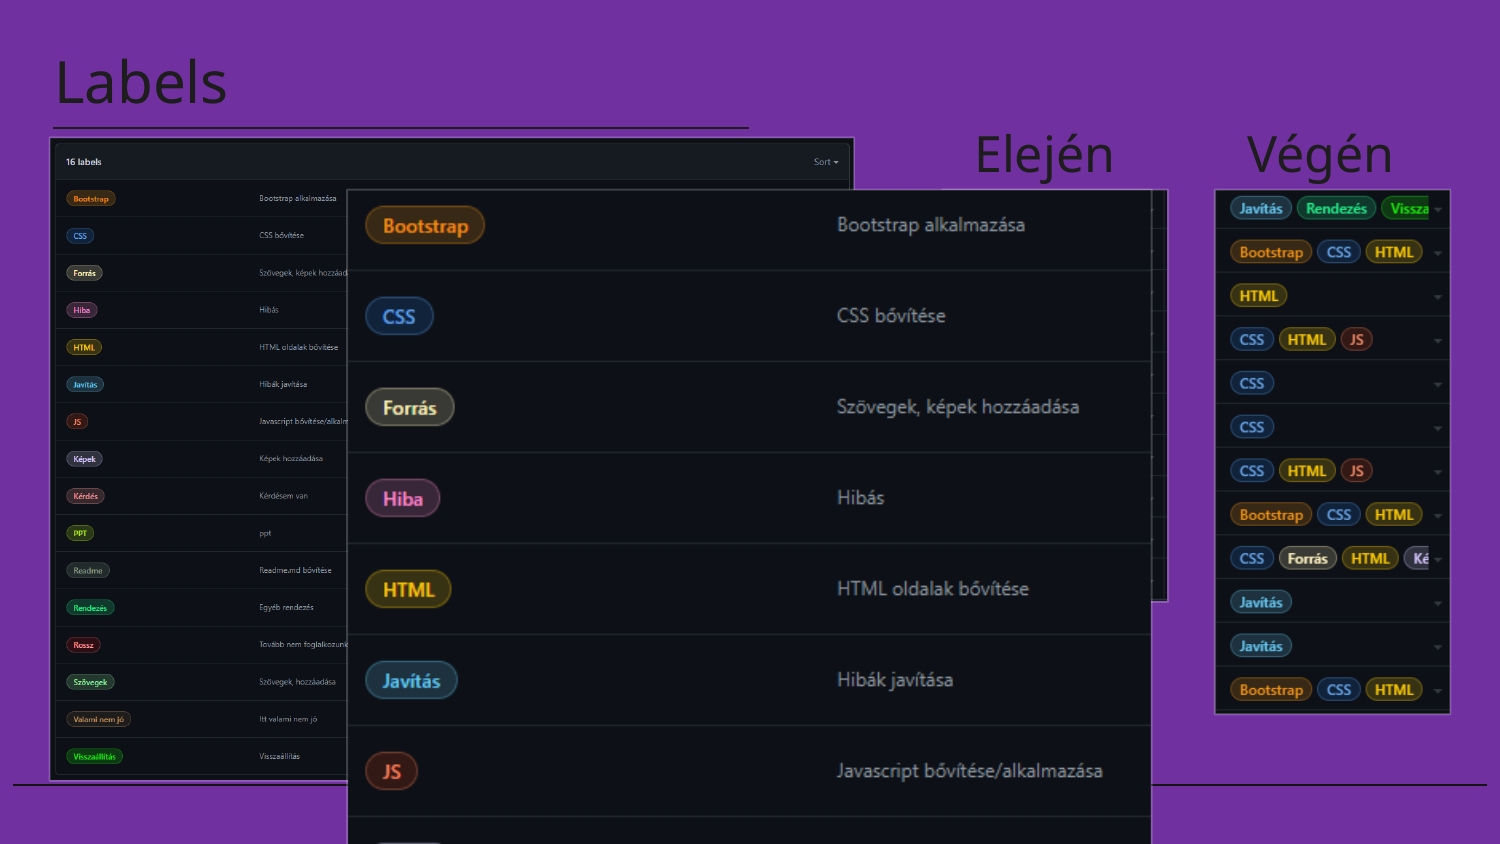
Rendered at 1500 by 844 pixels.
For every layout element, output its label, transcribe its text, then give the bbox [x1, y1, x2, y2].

text_box Végén [1232, 97, 1433, 188]
picture [1215, 190, 1450, 714]
picture [50, 138, 1168, 844]
title Labels [39, 33, 1306, 128]
text_box Elején [959, 94, 1151, 188]
